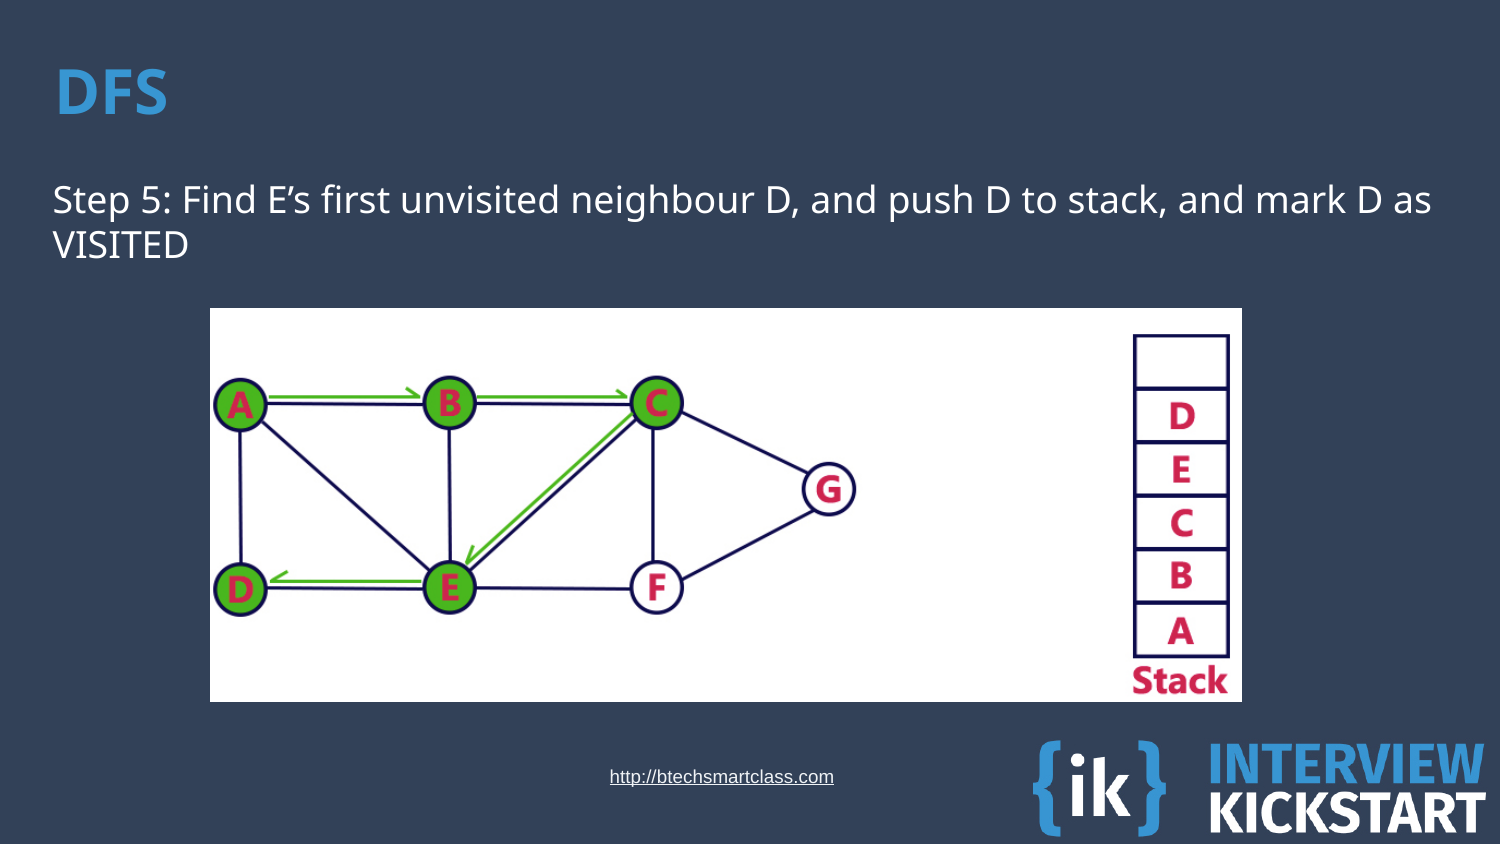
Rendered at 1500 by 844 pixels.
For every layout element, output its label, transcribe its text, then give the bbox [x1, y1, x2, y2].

title DFS [39, 33, 1413, 146]
text_box Step 5: Find E’s first unvisited neighbour D, and push D to stack, and mark D as VISITED [37, 161, 1466, 275]
picture [1029, 738, 1489, 839]
text_box http://btechsmartclass.com [276, 749, 1167, 805]
picture [209, 308, 1242, 702]
text_box [9, 13, 886, 116]
